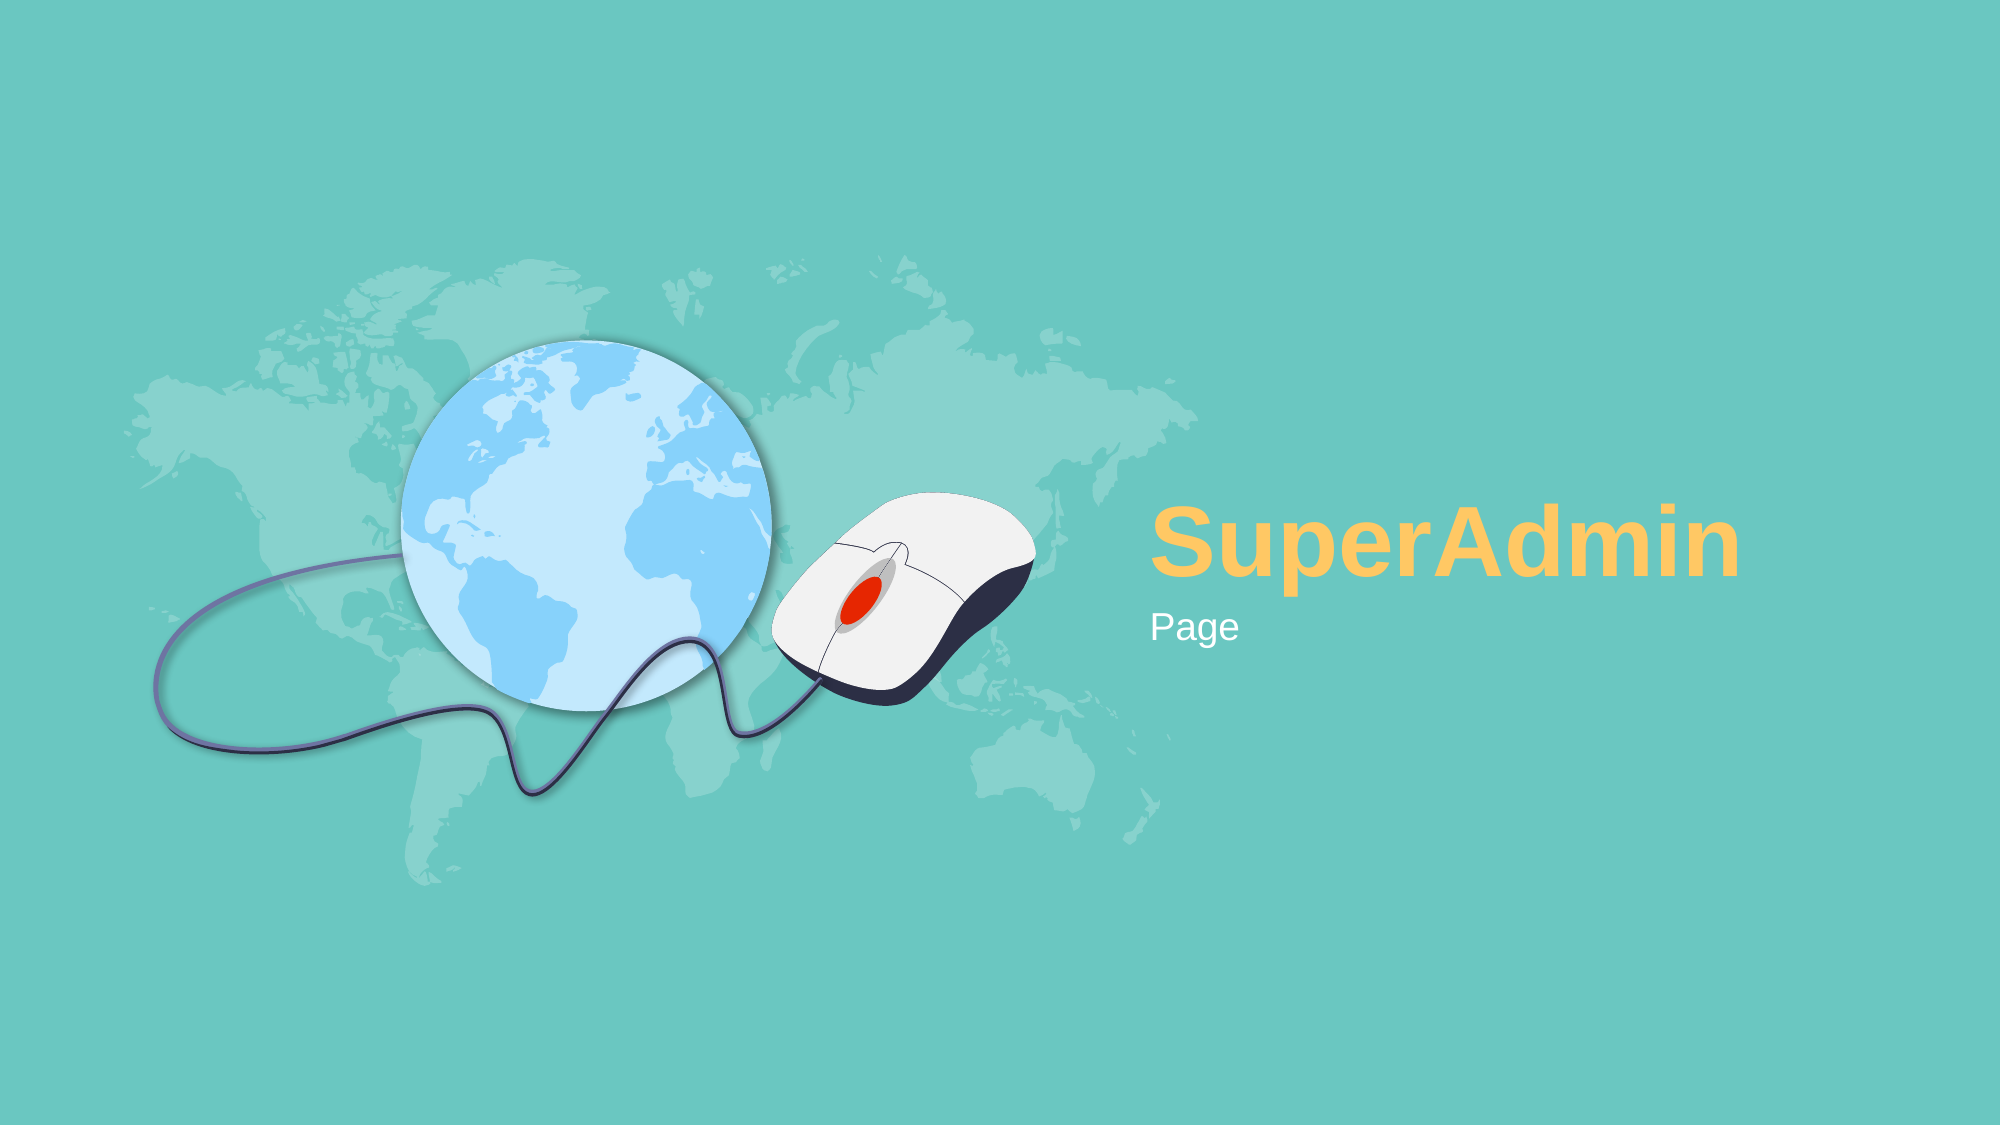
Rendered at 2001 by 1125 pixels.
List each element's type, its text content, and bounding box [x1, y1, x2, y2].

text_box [153, 553, 824, 797]
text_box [123, 254, 1198, 886]
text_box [399, 339, 772, 553]
text_box SuperAdmin [1198, 469, 1877, 594]
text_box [771, 492, 1036, 706]
text_box Page [1198, 594, 1877, 656]
